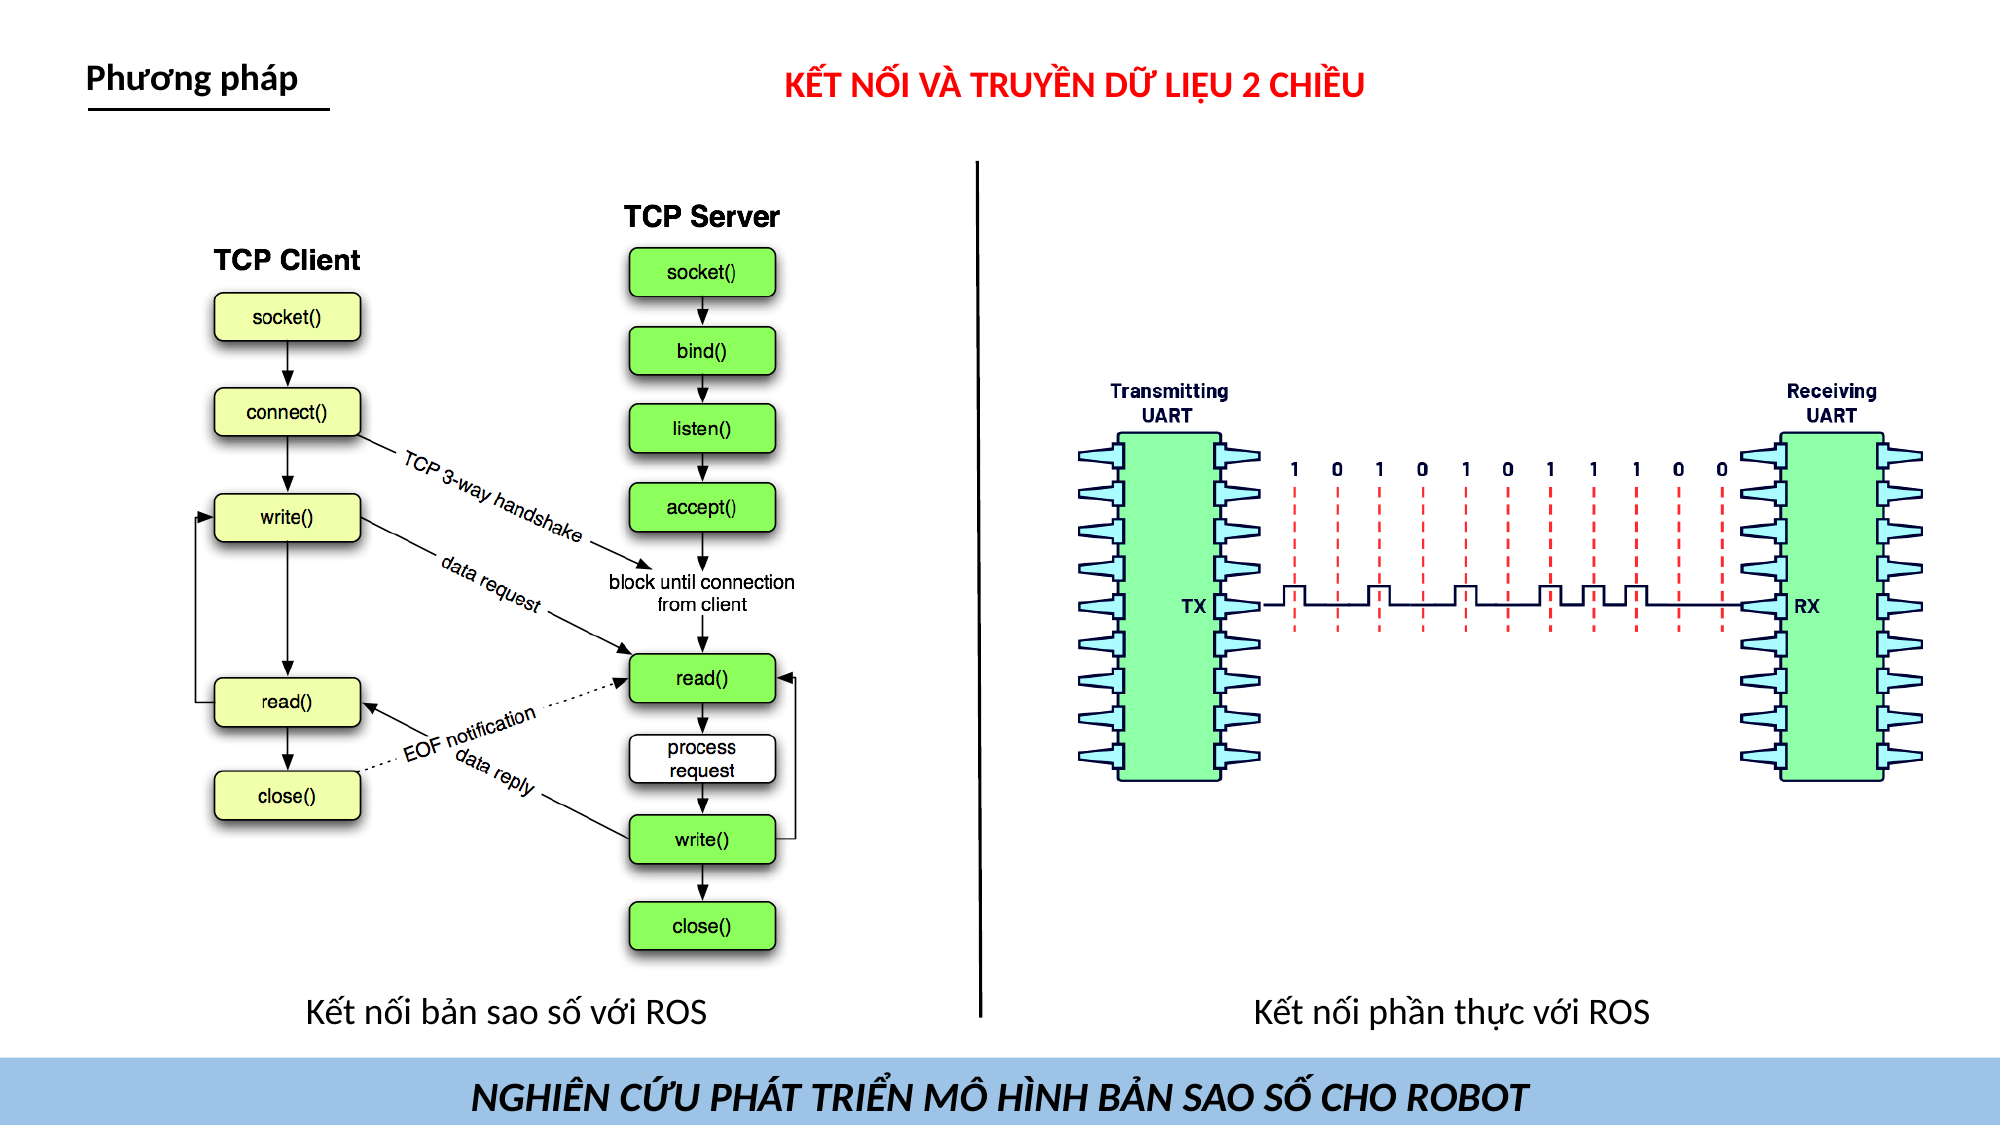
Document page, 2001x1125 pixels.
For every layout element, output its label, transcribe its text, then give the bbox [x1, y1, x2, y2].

text_box NGHIÊN CỨU PHÁT TRIỂN MÔ HÌNH BẢN SAO SỐ CHO ROBOT [0, 1068, 2000, 1125]
text_box KẾT NỐI VÀ TRUYỀN DỮ LIỆU 2 CHIỀU [770, 52, 1422, 113]
text_box Kết nối bản sao số với ROS [291, 979, 786, 1040]
text_box Phương pháp [70, 45, 659, 106]
text_box [0, 1057, 2000, 1068]
text_box Kết nối phần thực với ROS [1239, 979, 1735, 1040]
picture [191, 195, 806, 974]
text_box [977, 160, 981, 1018]
picture [1069, 374, 1931, 790]
